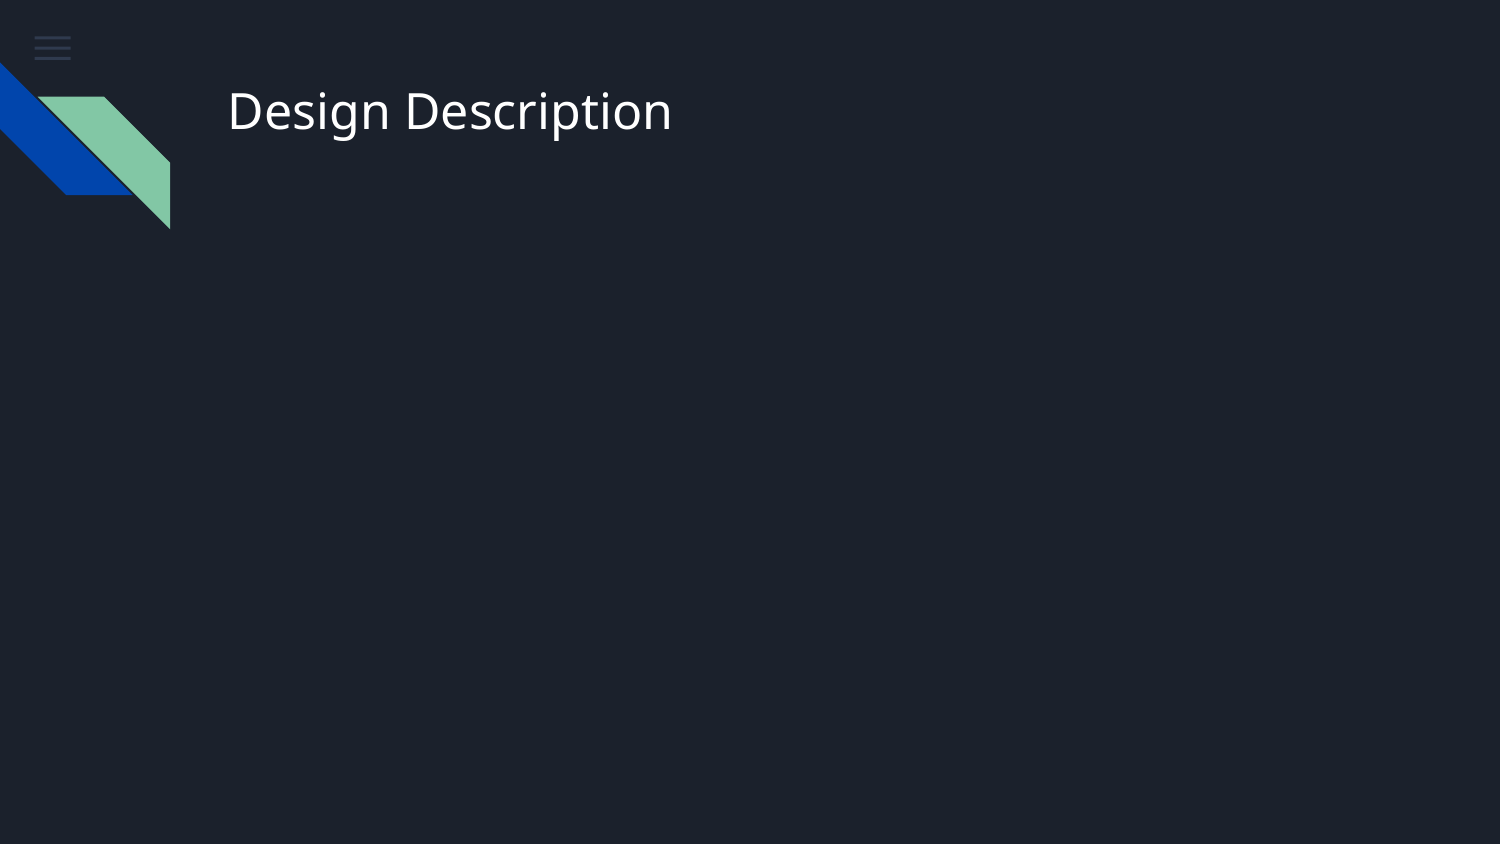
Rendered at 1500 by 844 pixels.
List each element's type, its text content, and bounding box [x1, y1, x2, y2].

title Design Description [212, 64, 1368, 215]
